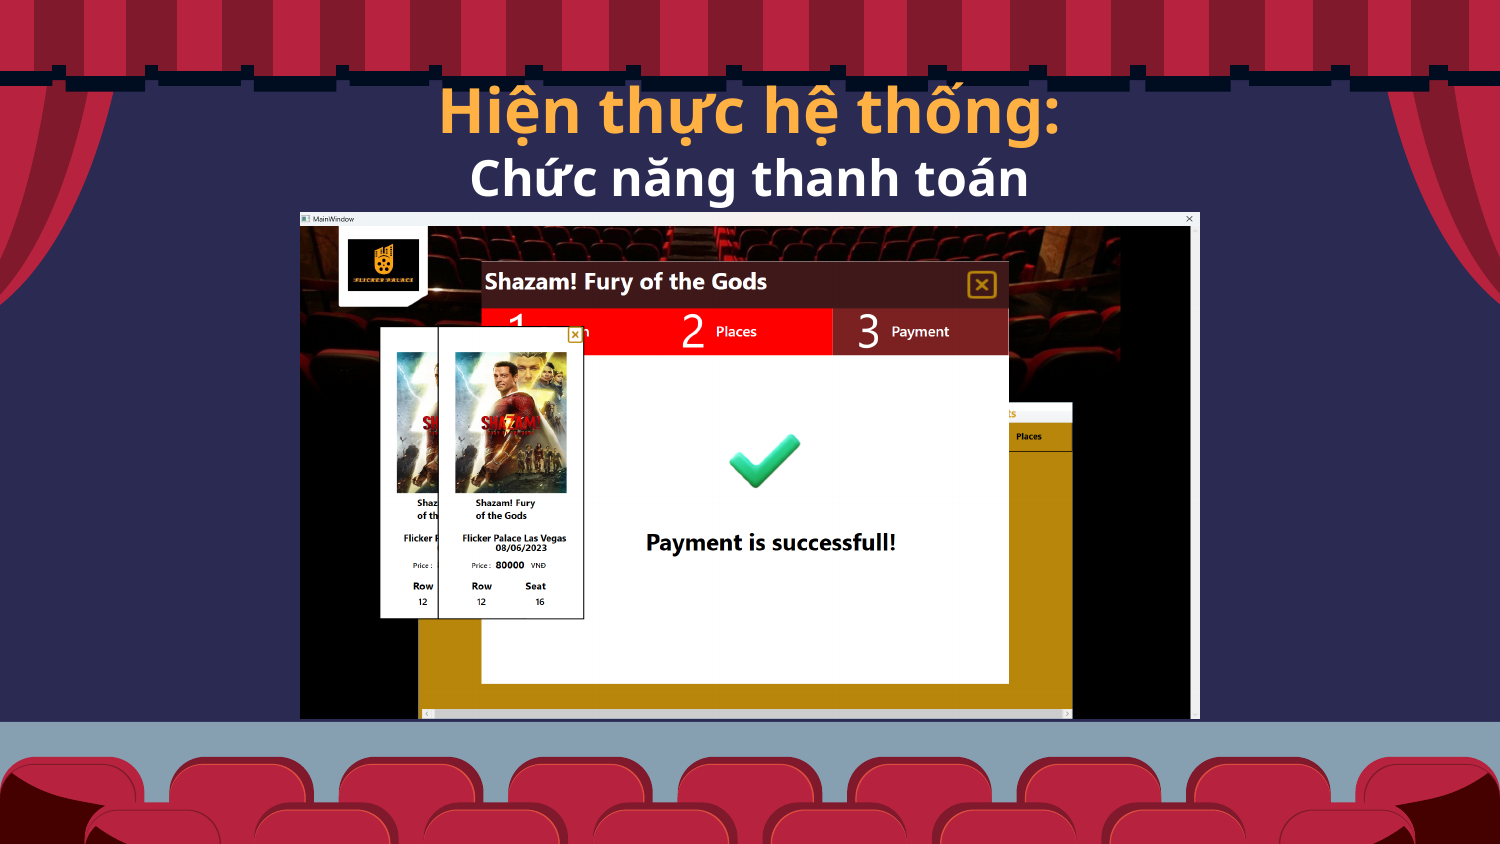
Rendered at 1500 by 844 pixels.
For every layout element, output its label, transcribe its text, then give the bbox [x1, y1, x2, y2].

title Hiện thực hệ thống: Chức năng thanh toán [76, 56, 1424, 151]
picture [299, 211, 1201, 719]
